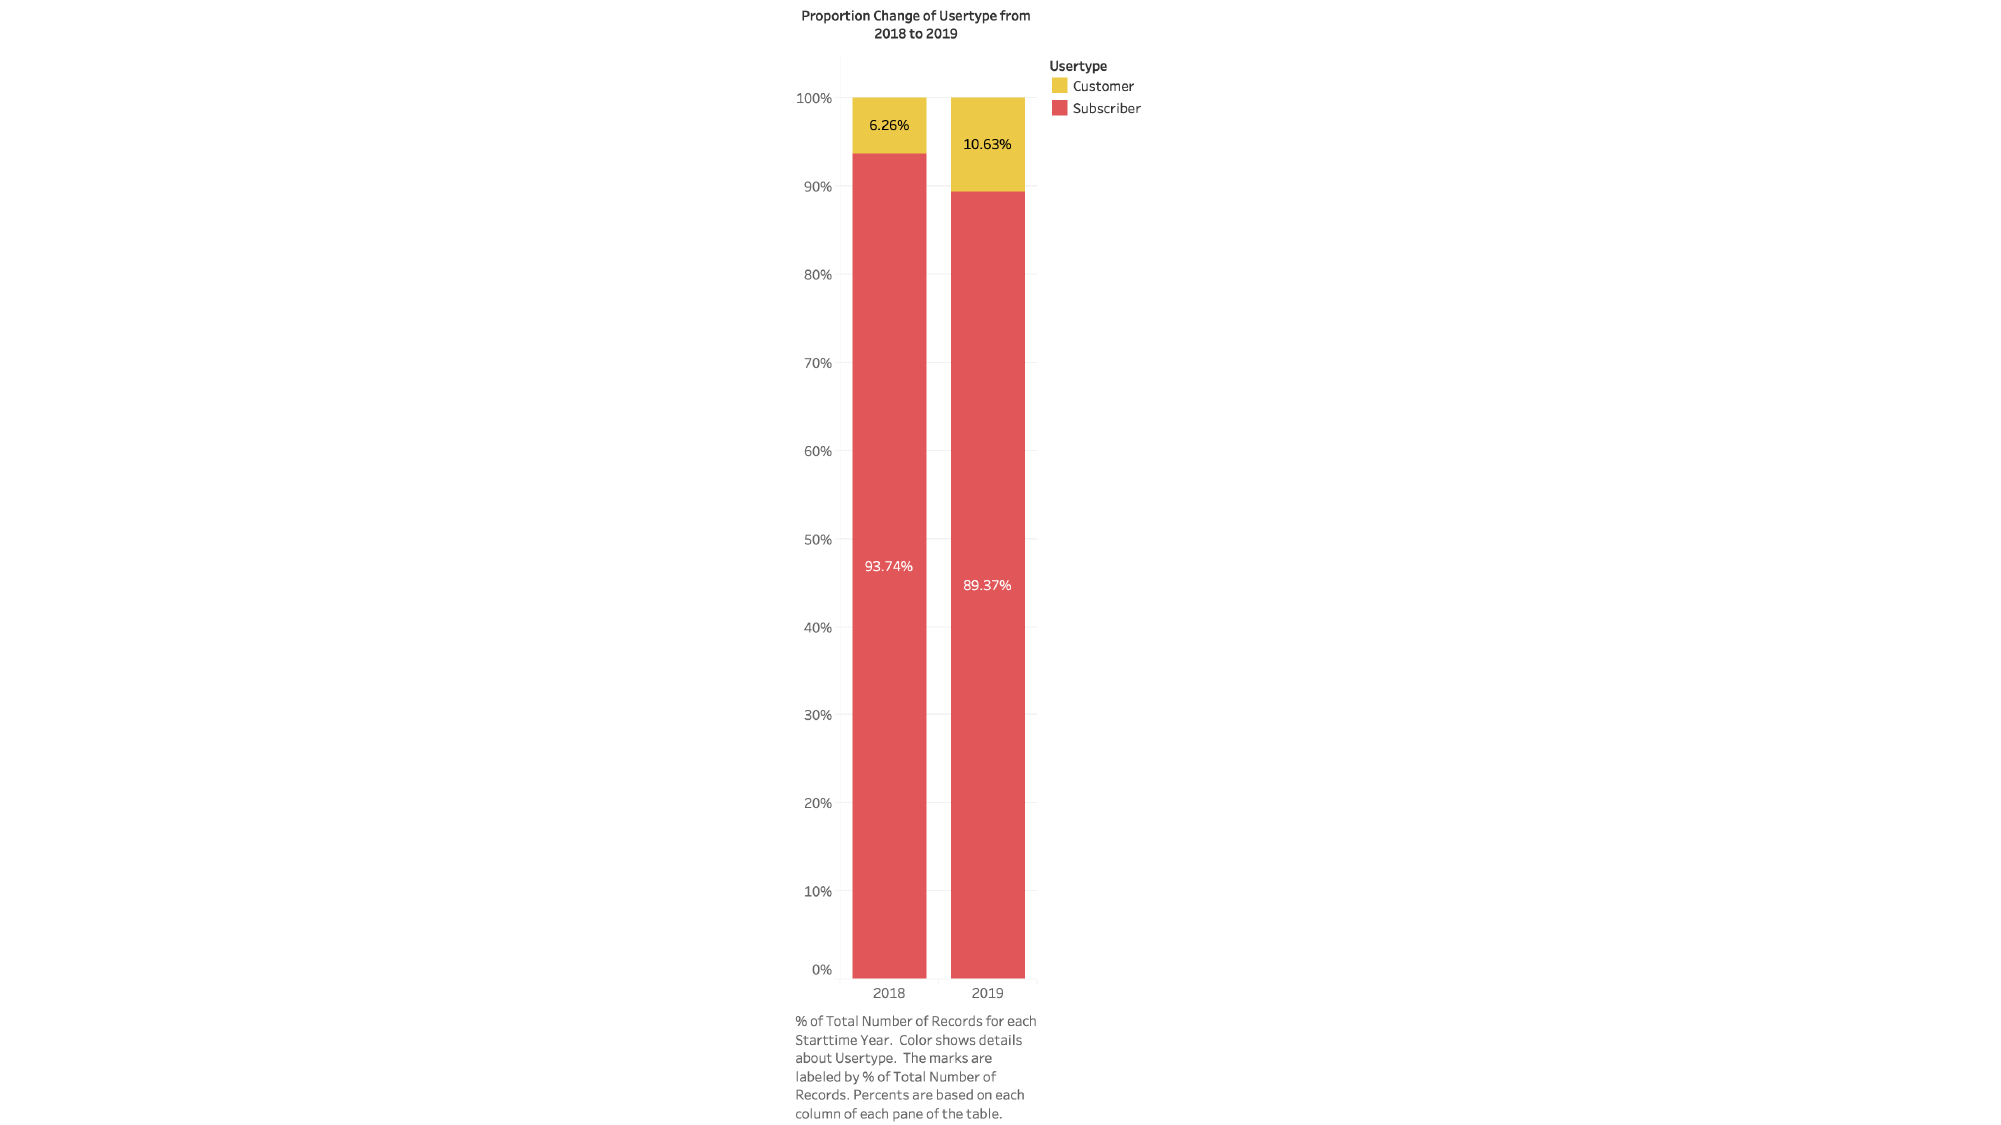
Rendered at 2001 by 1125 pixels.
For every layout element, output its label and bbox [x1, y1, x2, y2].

picture [795, 0, 1205, 1125]
